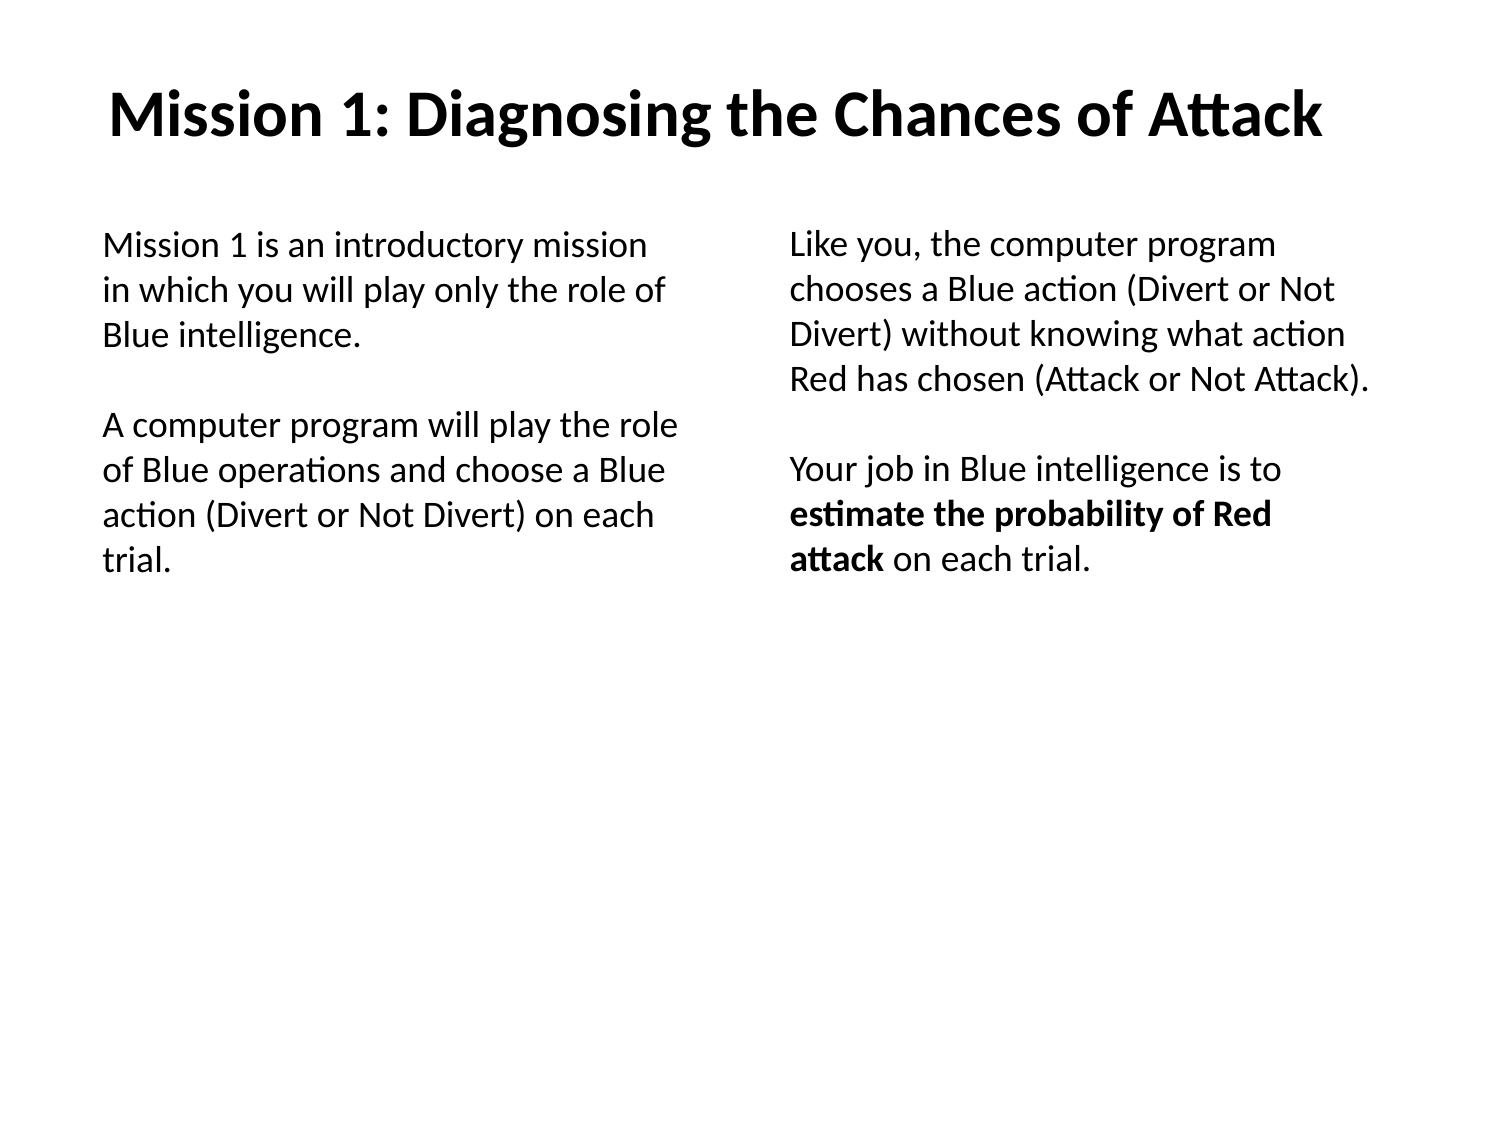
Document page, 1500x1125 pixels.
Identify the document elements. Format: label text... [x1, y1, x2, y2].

text_box Mission 1 is an introductory mission in which you will play only the role of Blue intelligence. A computer program will play the role of Blue operations and choose a Blue action (Divert or Not Divert) on each trial. [87, 212, 700, 588]
text_box Like you, the computer program chooses a Blue action (Divert or Not Divert) without knowing what action Red has chosen (Attack or Not Attack). Your job in Blue intelligence is to estimate the probability of Red attack on each trial. [774, 211, 1388, 586]
text_box Mission 1: Diagnosing the Chances of Attack [93, 62, 1340, 158]
